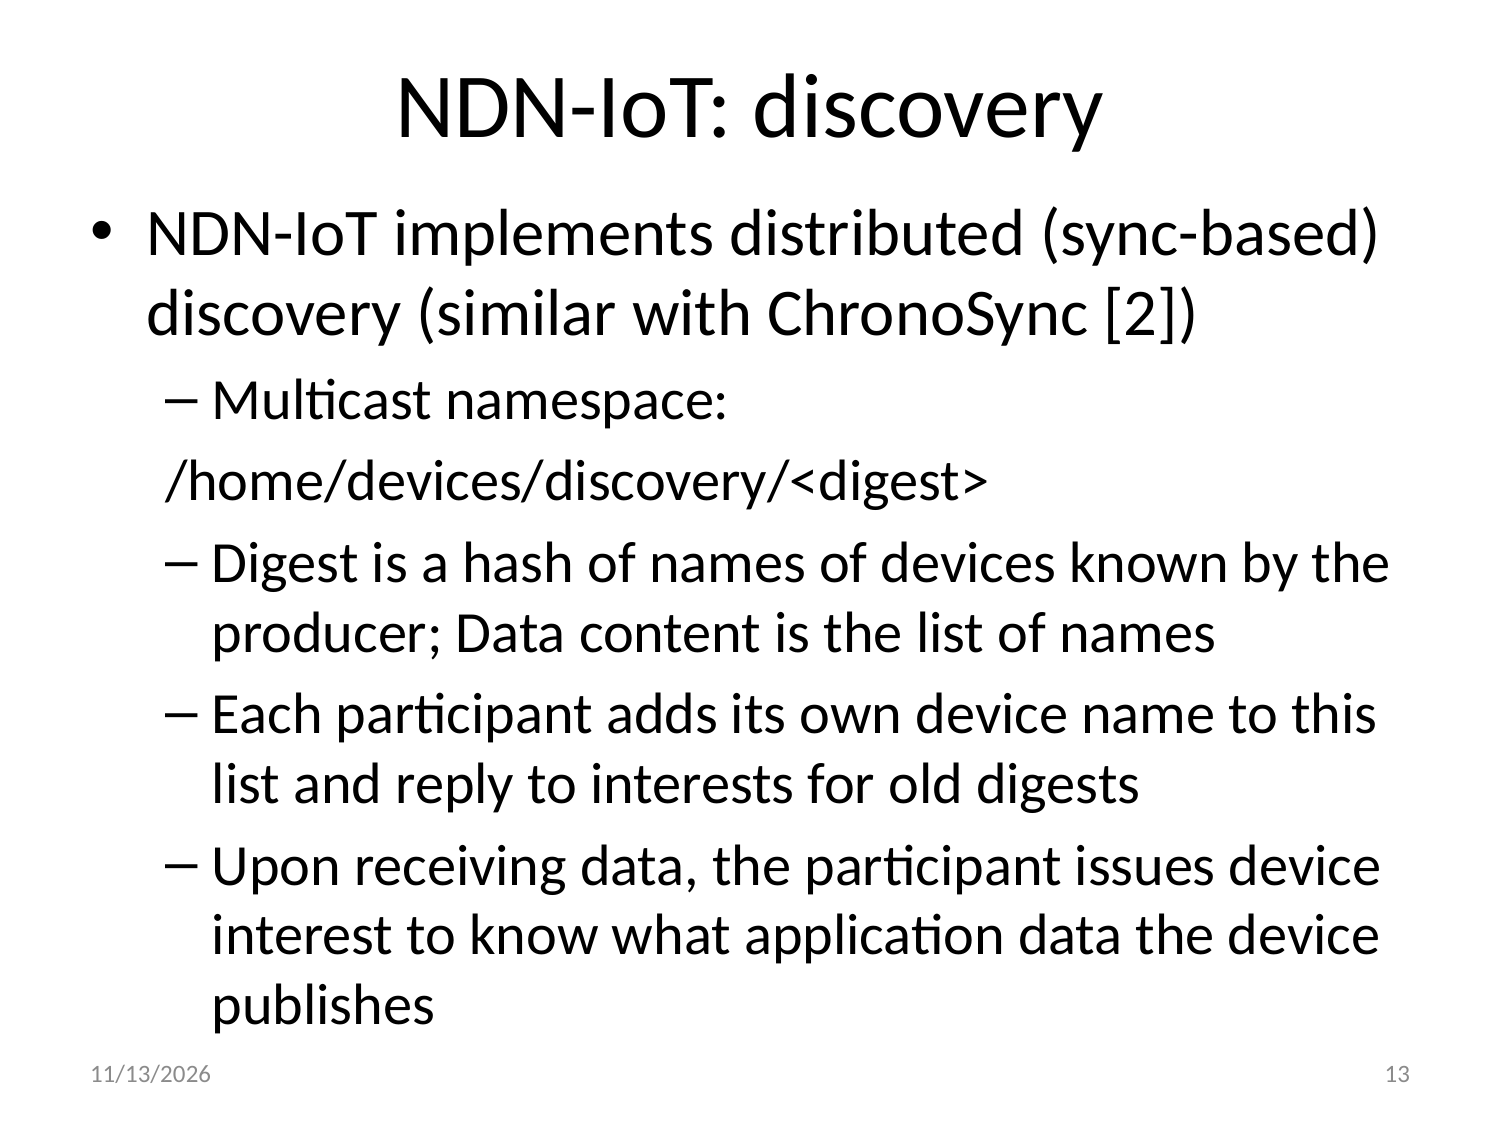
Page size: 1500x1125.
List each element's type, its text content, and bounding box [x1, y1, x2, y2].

slide_number 13 [1074, 1042, 1425, 1103]
list NDN-IoT implements distributed (sync-based) discovery (similar with ChronoSync [2]) Multicast namespace: /home/devices/discovery/<digest> Digest is a hash of names of devices known by the producer; Data content is the list of names Each participant adds its own device name to this list and reply to interests for old digests Upon receiving data, the participant issues device interest to know what application data the device publishes [75, 181, 1425, 1073]
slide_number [75, 1042, 425, 1103]
title NDN-IoT: discovery [75, 20, 1425, 180]
